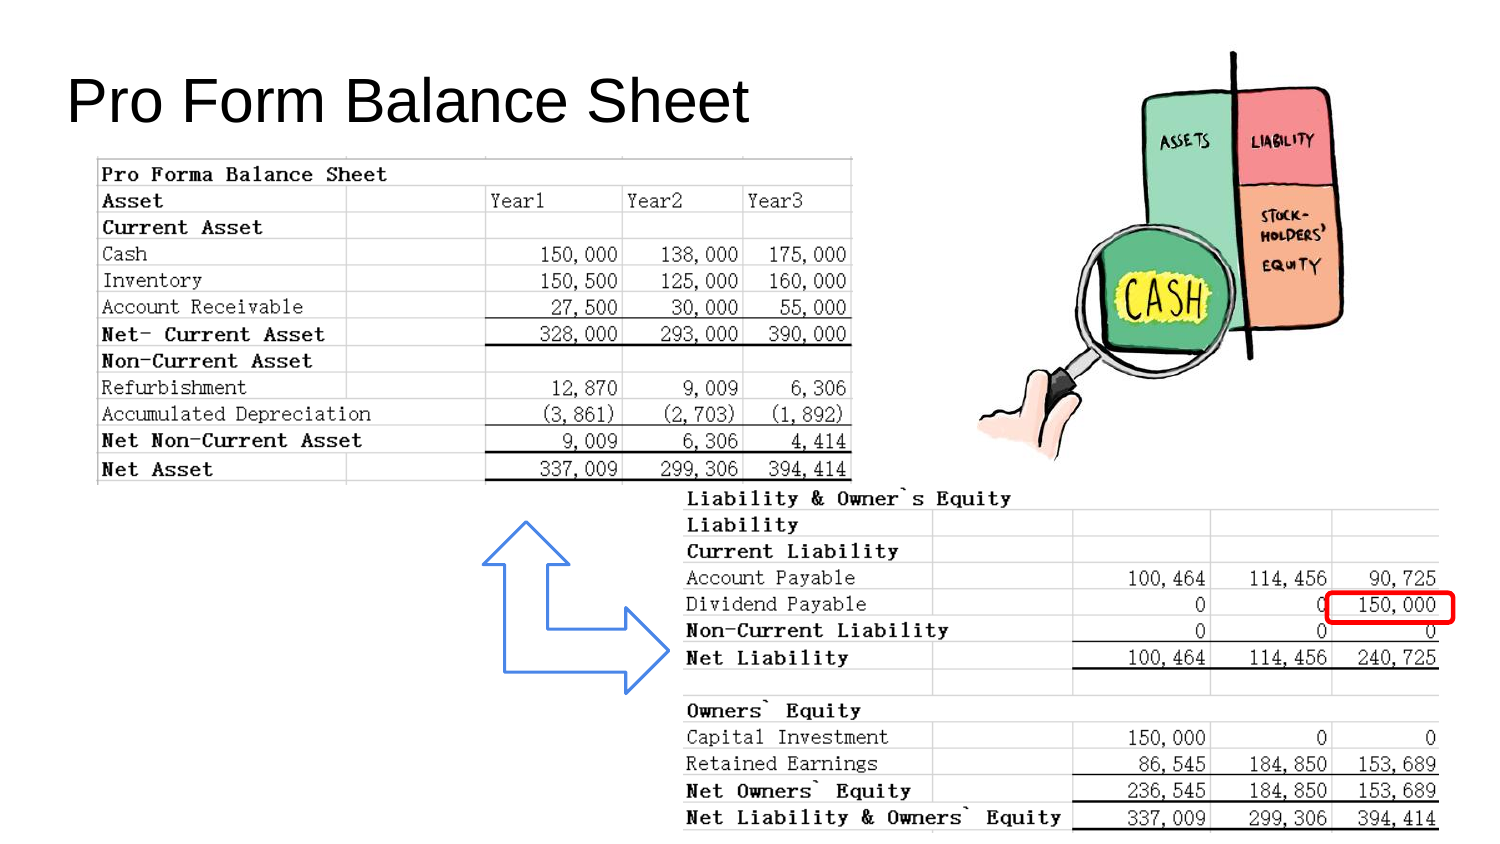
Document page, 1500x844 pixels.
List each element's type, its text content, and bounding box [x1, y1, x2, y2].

text_box [1444, 592, 1454, 623]
picture [96, 155, 1439, 833]
text_box Pro Form Balance Sheet [51, 44, 862, 231]
text_box [483, 521, 669, 694]
picture [961, 44, 1439, 464]
